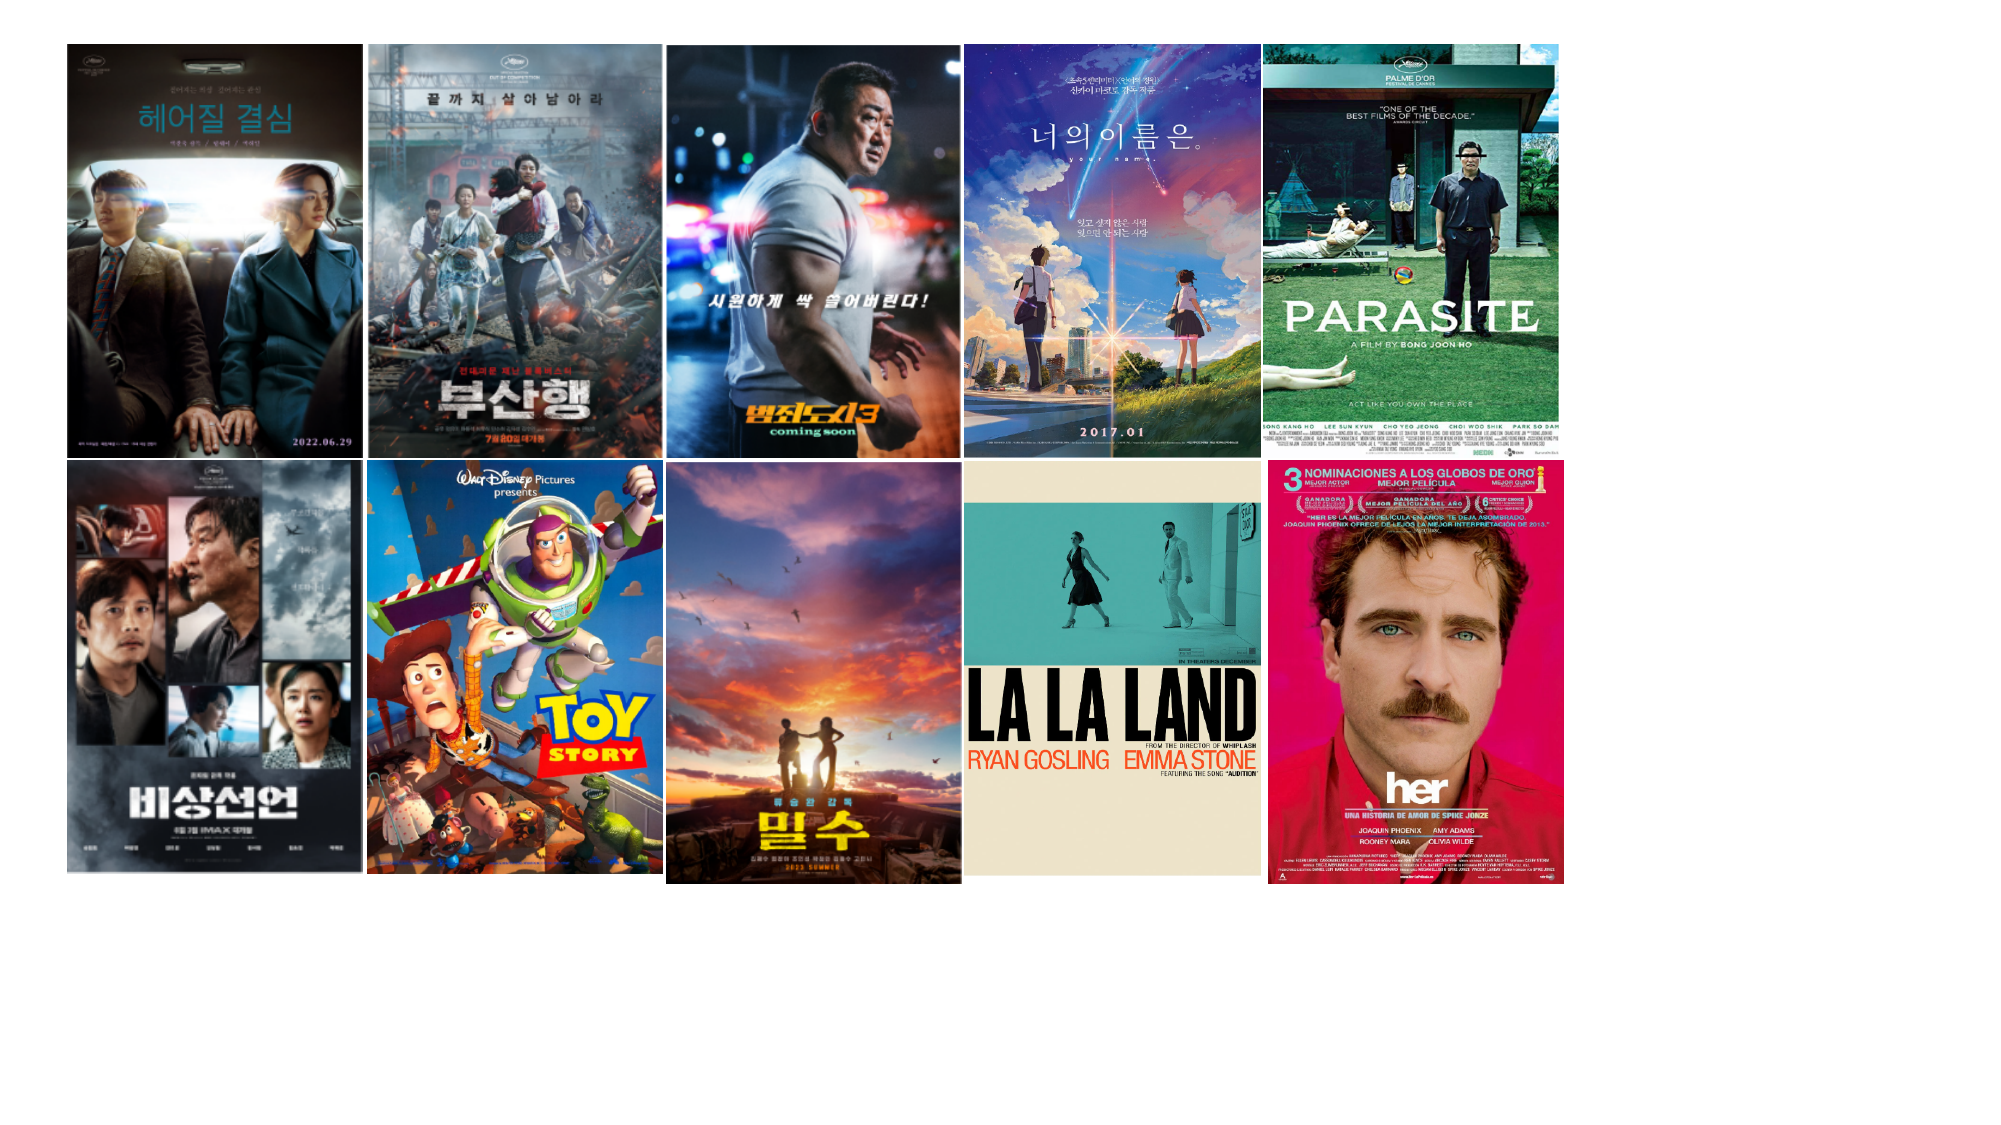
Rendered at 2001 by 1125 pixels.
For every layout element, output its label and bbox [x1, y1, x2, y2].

picture [666, 461, 962, 884]
picture [964, 461, 1261, 876]
picture [666, 44, 962, 459]
picture [964, 44, 1261, 459]
picture [1263, 44, 1559, 459]
picture [366, 460, 663, 874]
picture [1268, 460, 1564, 884]
picture [366, 501, 374, 514]
picture [366, 44, 663, 459]
picture [67, 460, 363, 874]
picture [67, 44, 363, 459]
